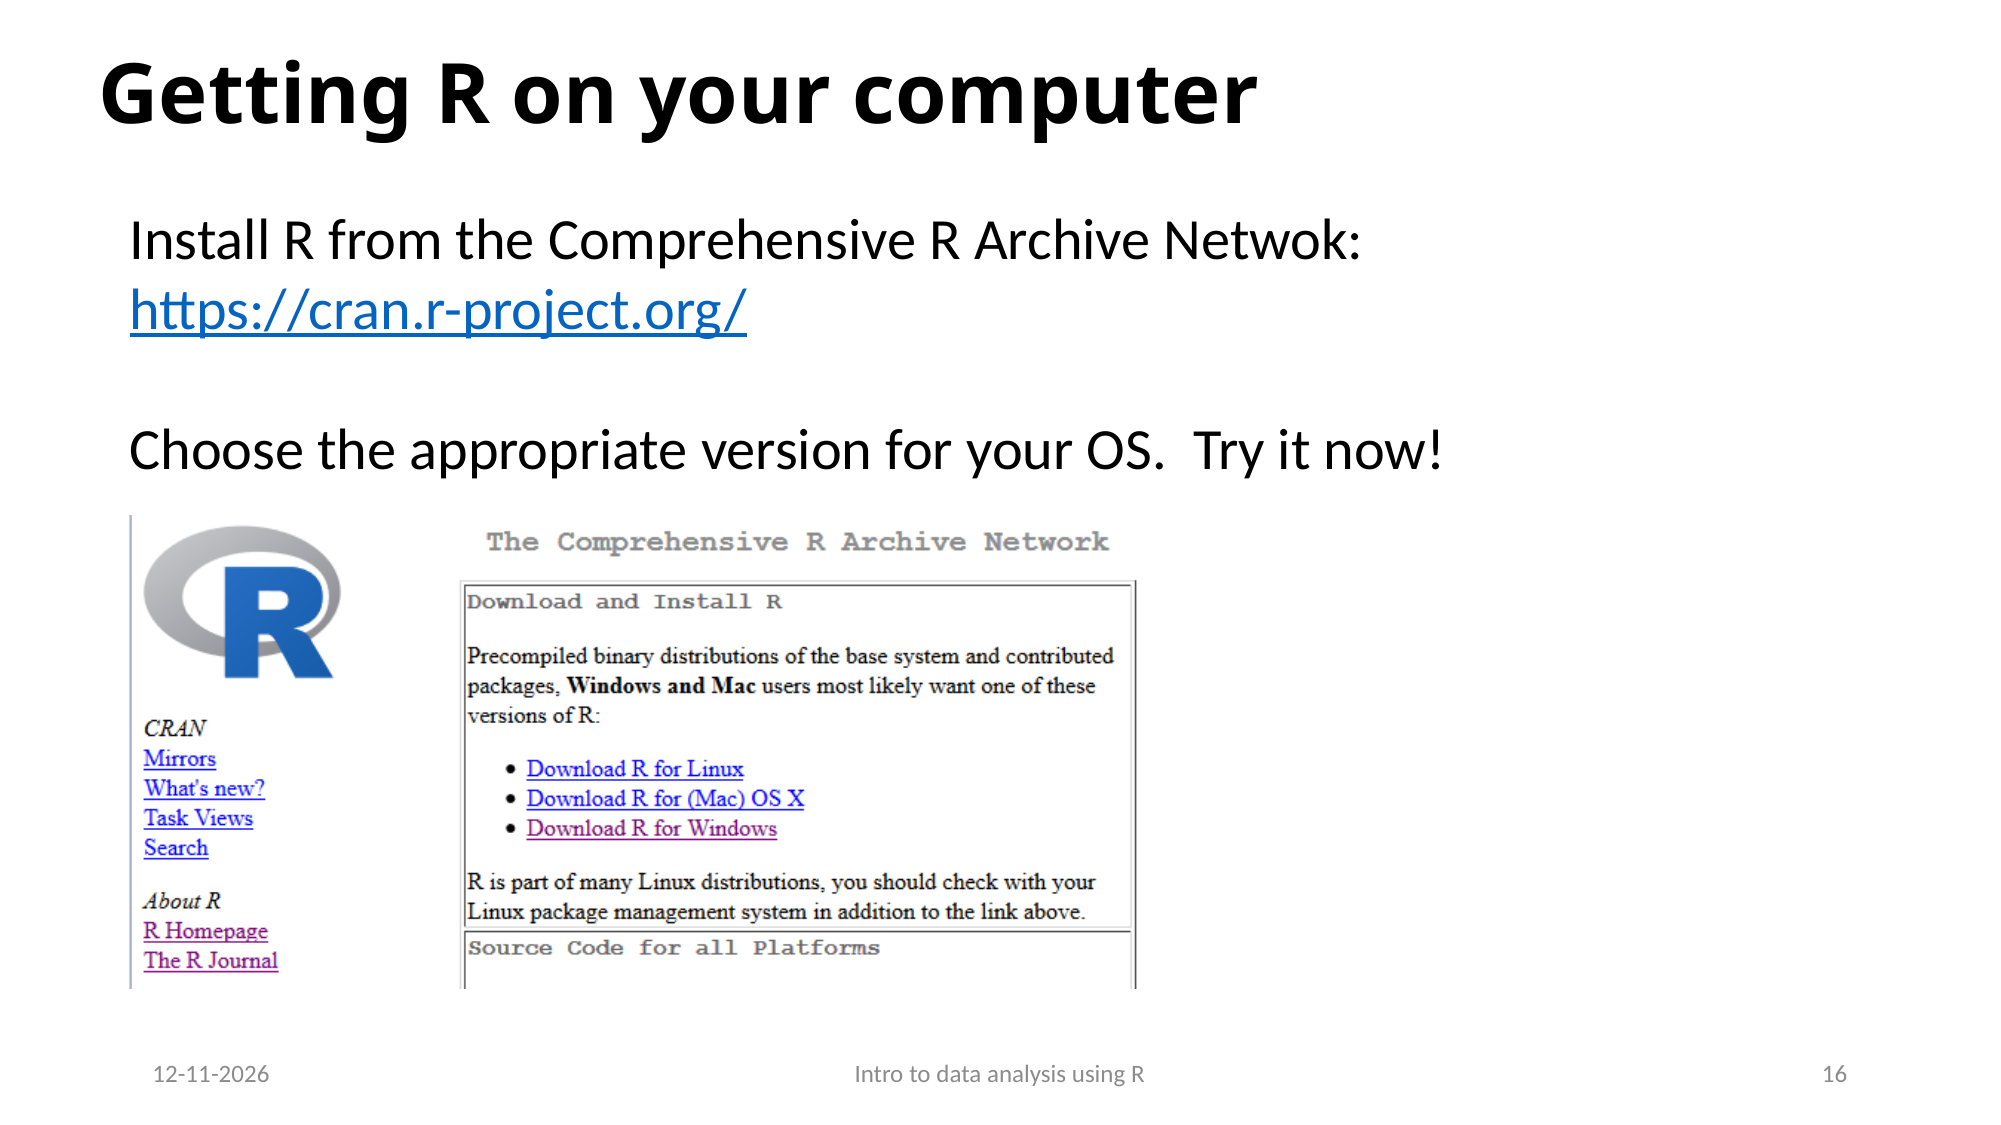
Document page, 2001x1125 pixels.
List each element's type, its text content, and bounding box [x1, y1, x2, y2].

slide_number 16 [1412, 1042, 1863, 1103]
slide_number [137, 1042, 588, 1103]
text_box Install R from the Comprehensive R Archive Netwok: https://cran.r-project.org/ Choose the appropriate version for your OS. Try it now! [114, 193, 1462, 489]
text_box Getting R on your computer [83, 32, 1706, 148]
footer Intro to data analysis using R [662, 1042, 1338, 1103]
picture [129, 515, 1144, 989]
